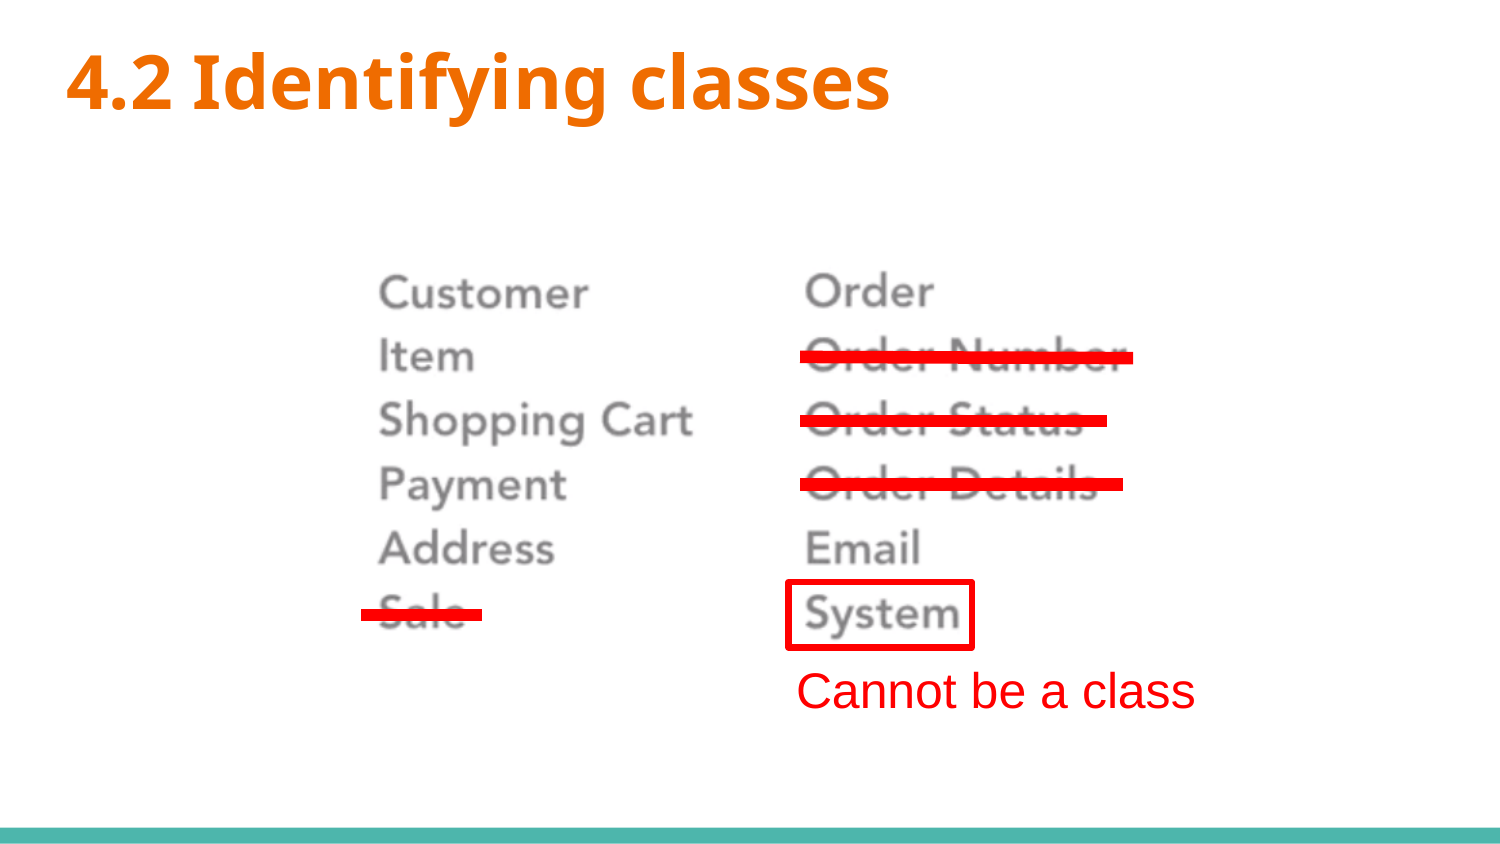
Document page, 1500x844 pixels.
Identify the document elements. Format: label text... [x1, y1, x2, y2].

title 4.2 Identifying classes [51, 19, 1449, 136]
text_box Cannot be a class [781, 643, 1282, 754]
picture [310, 230, 1209, 690]
